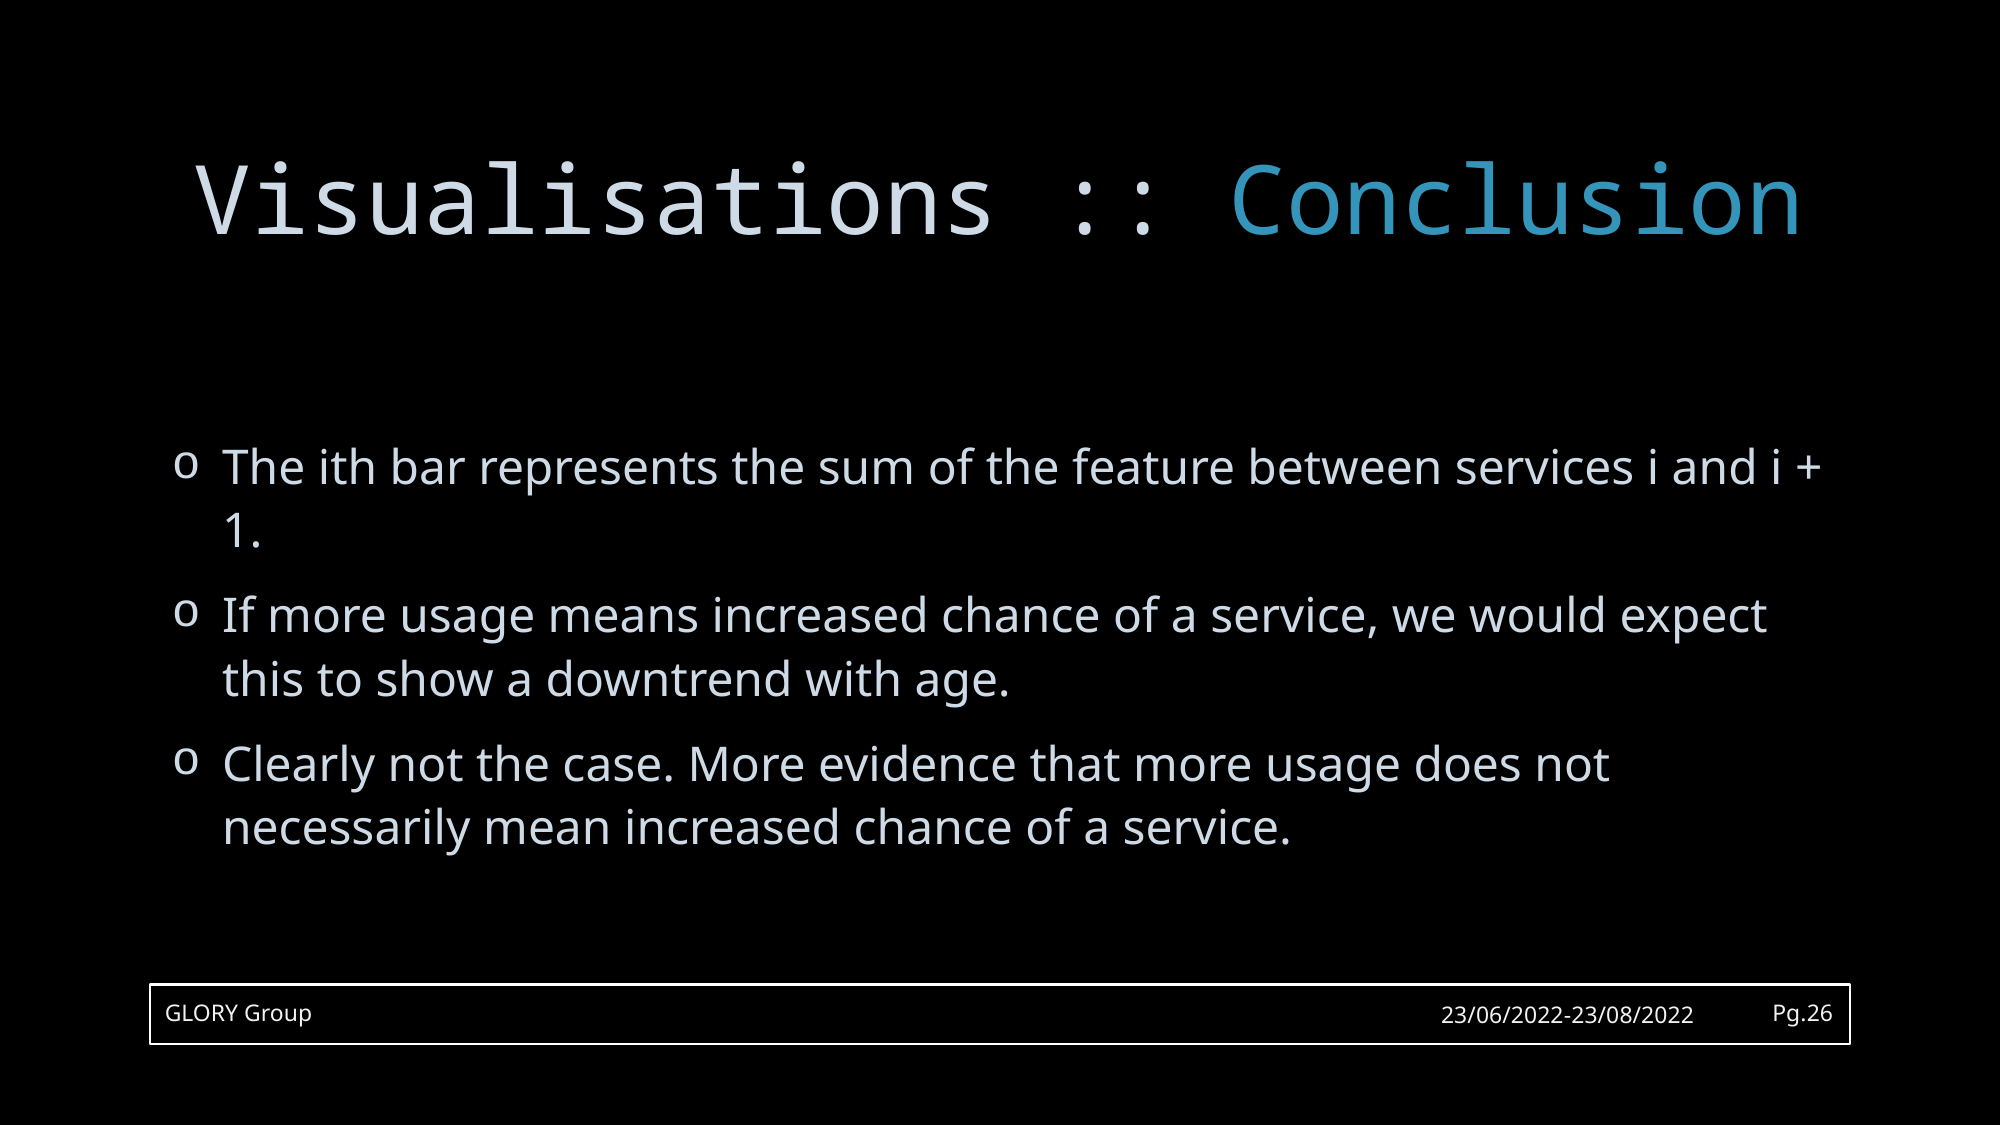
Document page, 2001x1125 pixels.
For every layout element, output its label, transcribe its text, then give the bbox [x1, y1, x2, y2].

list The ith bar represents the sum of the feature between services i and i + 1. If more usage means increased chance of a service, we would expect this to show a downtrend with age. Clearly not the case. More evidence that more usage does not necessarily mean increased chance of a service. [150, 423, 1850, 918]
footer GLORY Group [149, 984, 1245, 1045]
title Visualisations :: Conclusion [149, 99, 1849, 307]
slide_number Pg.26 [1724, 984, 1849, 1045]
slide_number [1259, 984, 1710, 1045]
